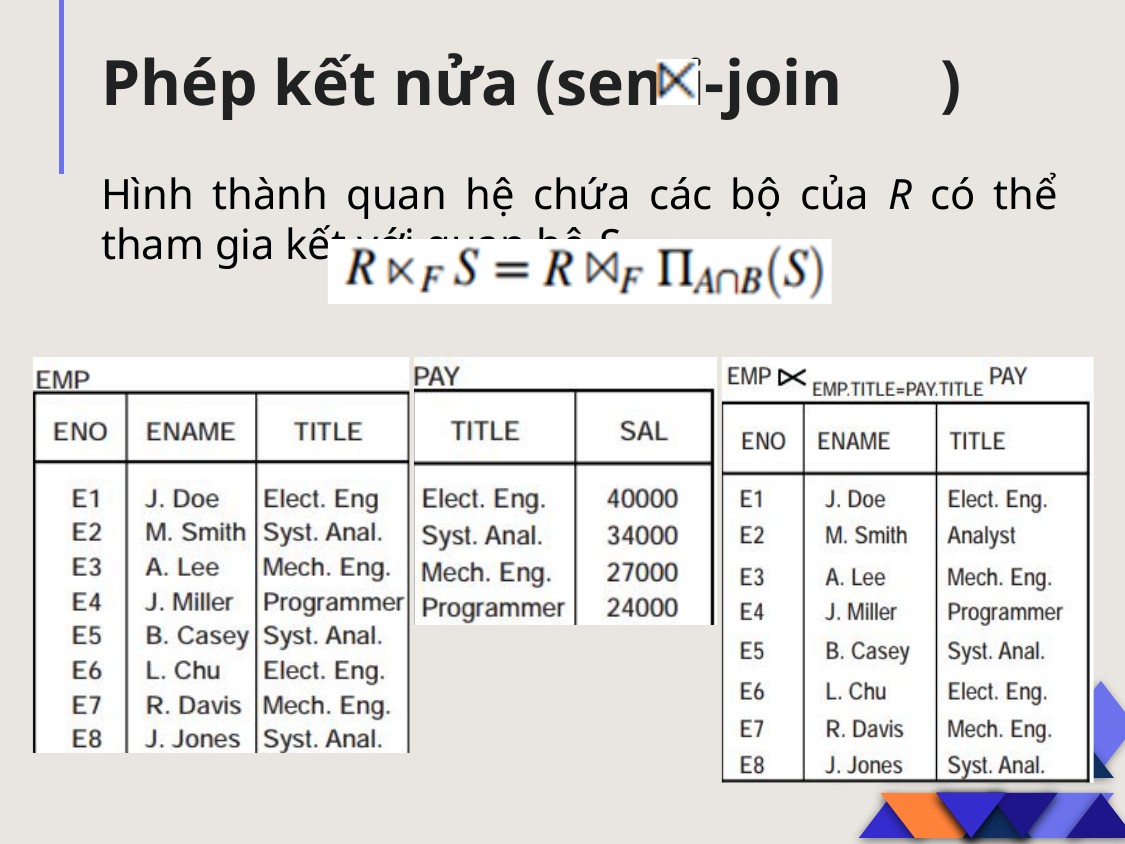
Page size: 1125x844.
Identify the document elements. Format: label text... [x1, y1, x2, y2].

text_box Phép kết nửa (semi-join ) Hình thành quan hệ chứa các bộ của R có thể tham gia kết với quan hệ S. [86, 35, 1074, 225]
picture [655, 59, 699, 105]
picture [327, 239, 832, 305]
picture [413, 357, 718, 625]
picture [721, 357, 1094, 783]
picture [32, 357, 410, 753]
